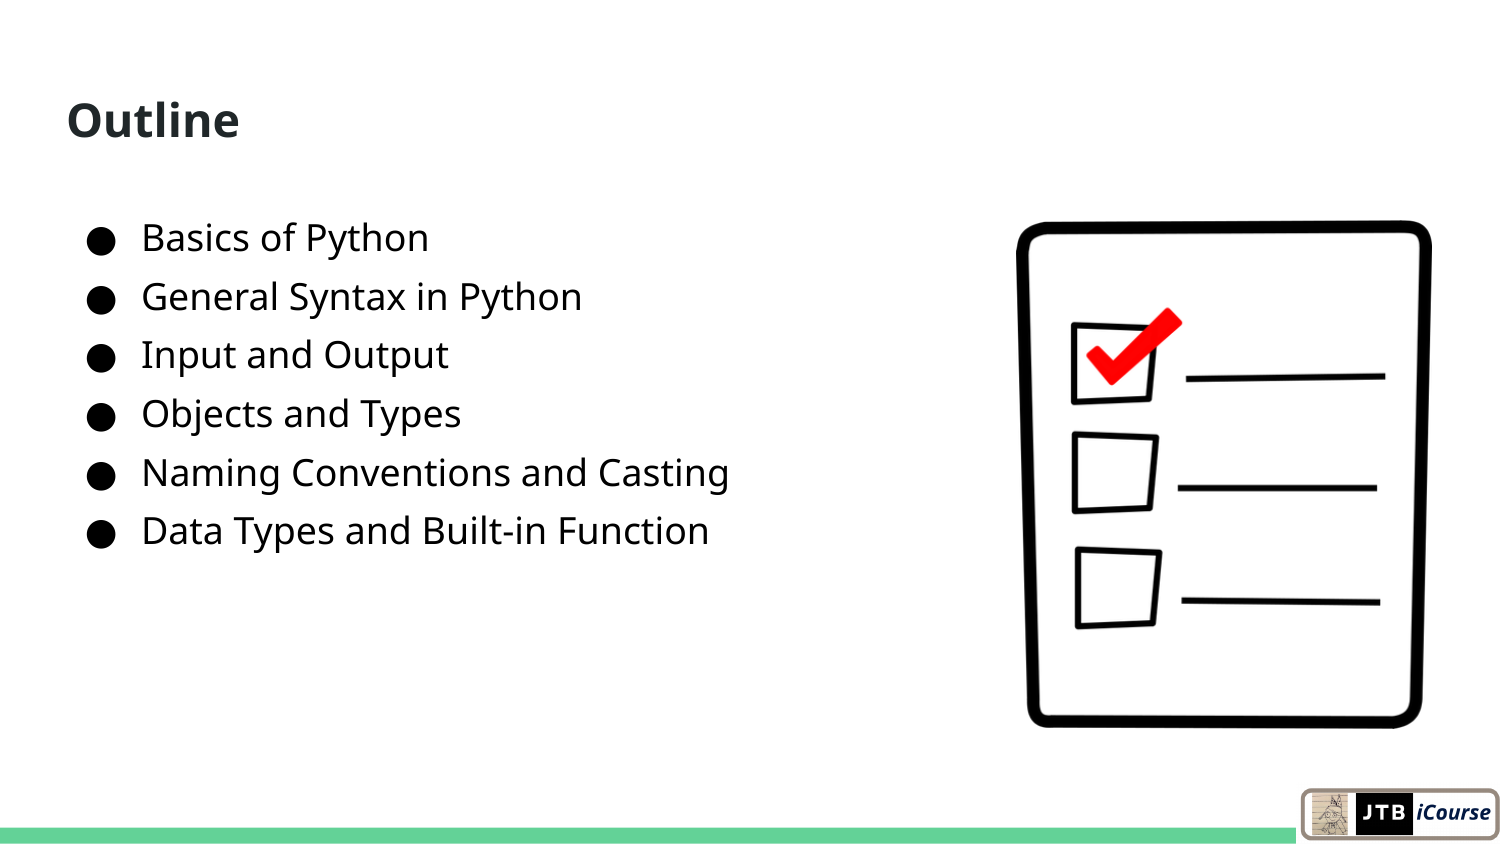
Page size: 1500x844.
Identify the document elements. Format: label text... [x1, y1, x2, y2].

list Basics of Python General Syntax in Python Input and Output Objects and Types Naming Conventions and Casting Data Types and Built-in Function [51, 189, 1449, 750]
picture [1016, 220, 1432, 730]
picture [1296, 782, 1500, 844]
title Outline [51, 72, 1449, 167]
